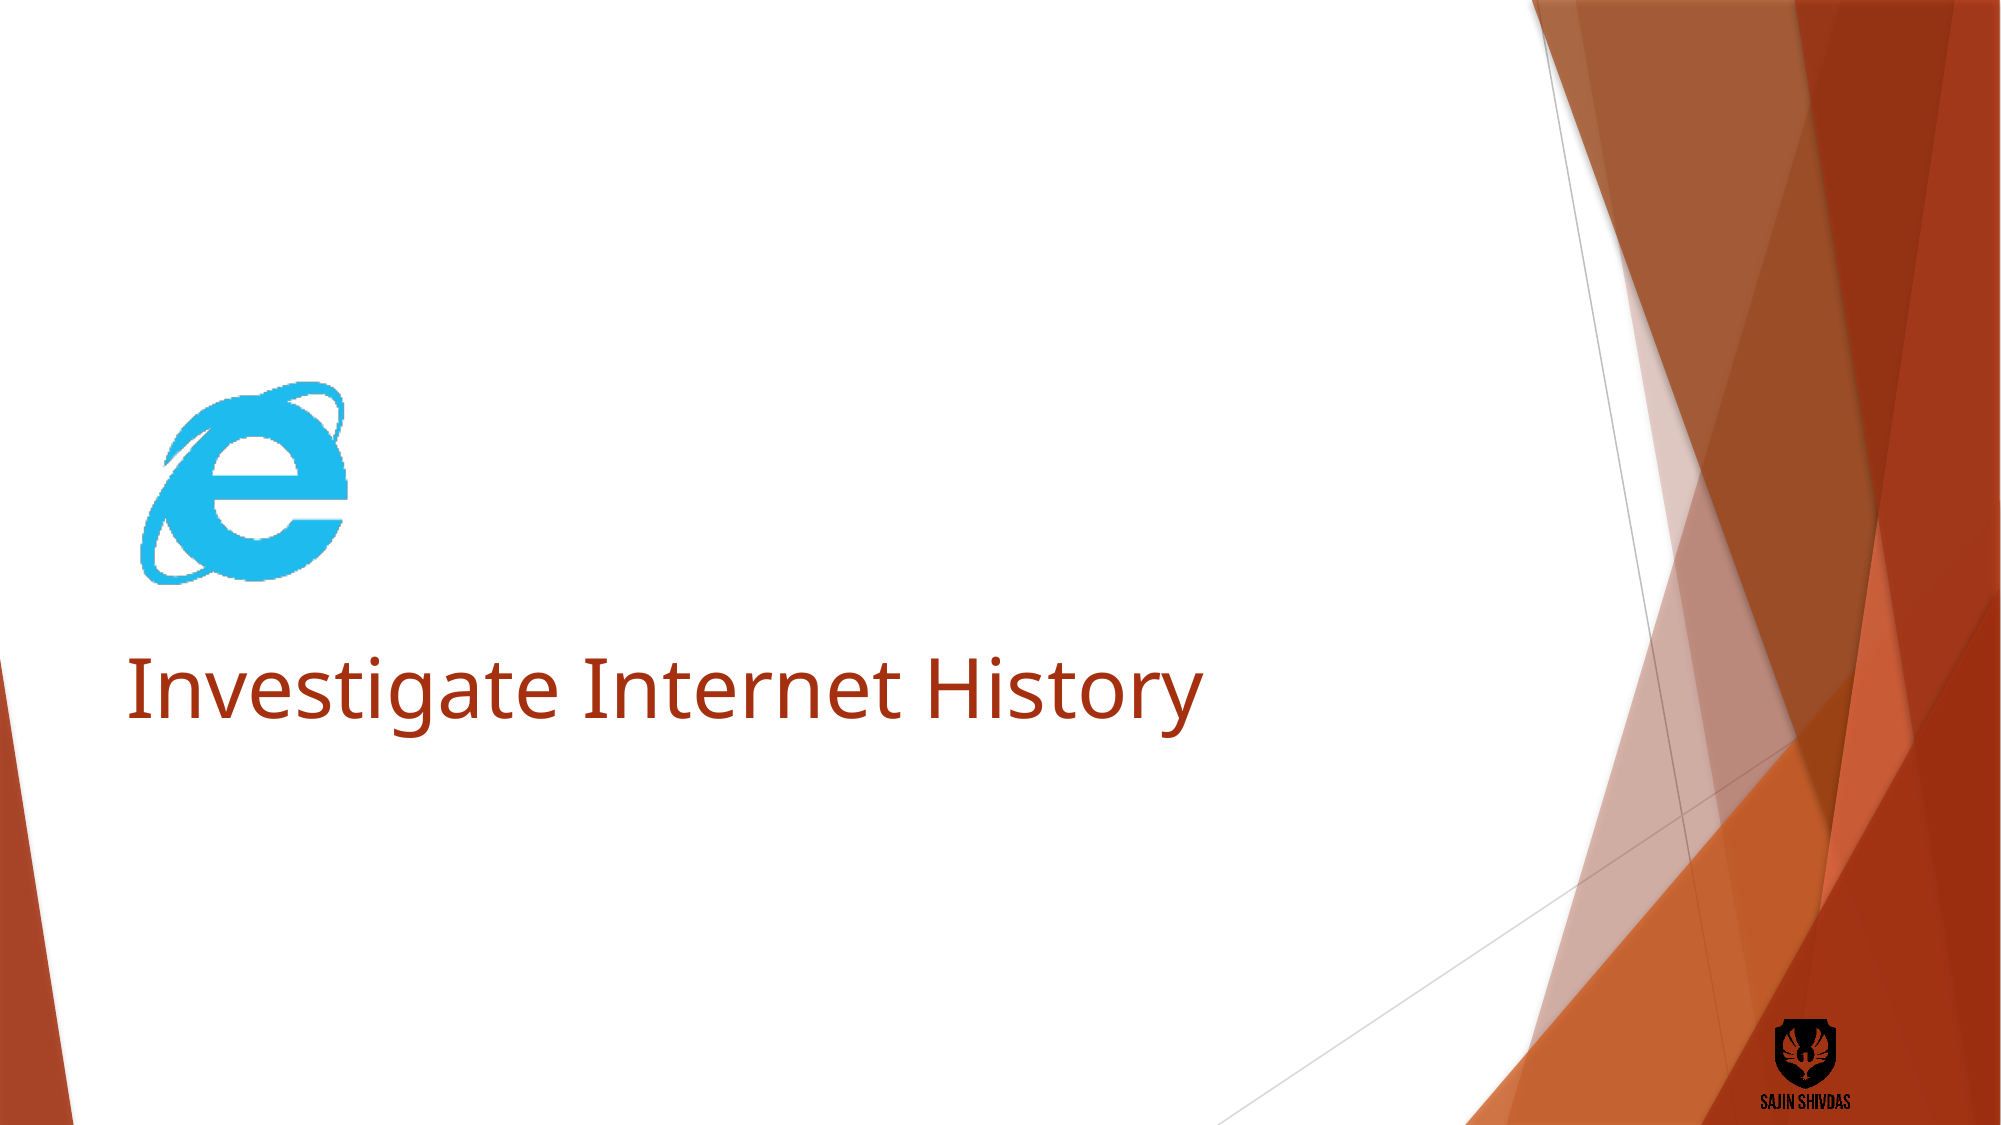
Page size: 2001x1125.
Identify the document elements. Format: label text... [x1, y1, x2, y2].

picture [1750, 1009, 1863, 1121]
picture [135, 379, 351, 591]
title Investigate Internet History [111, 443, 1522, 743]
